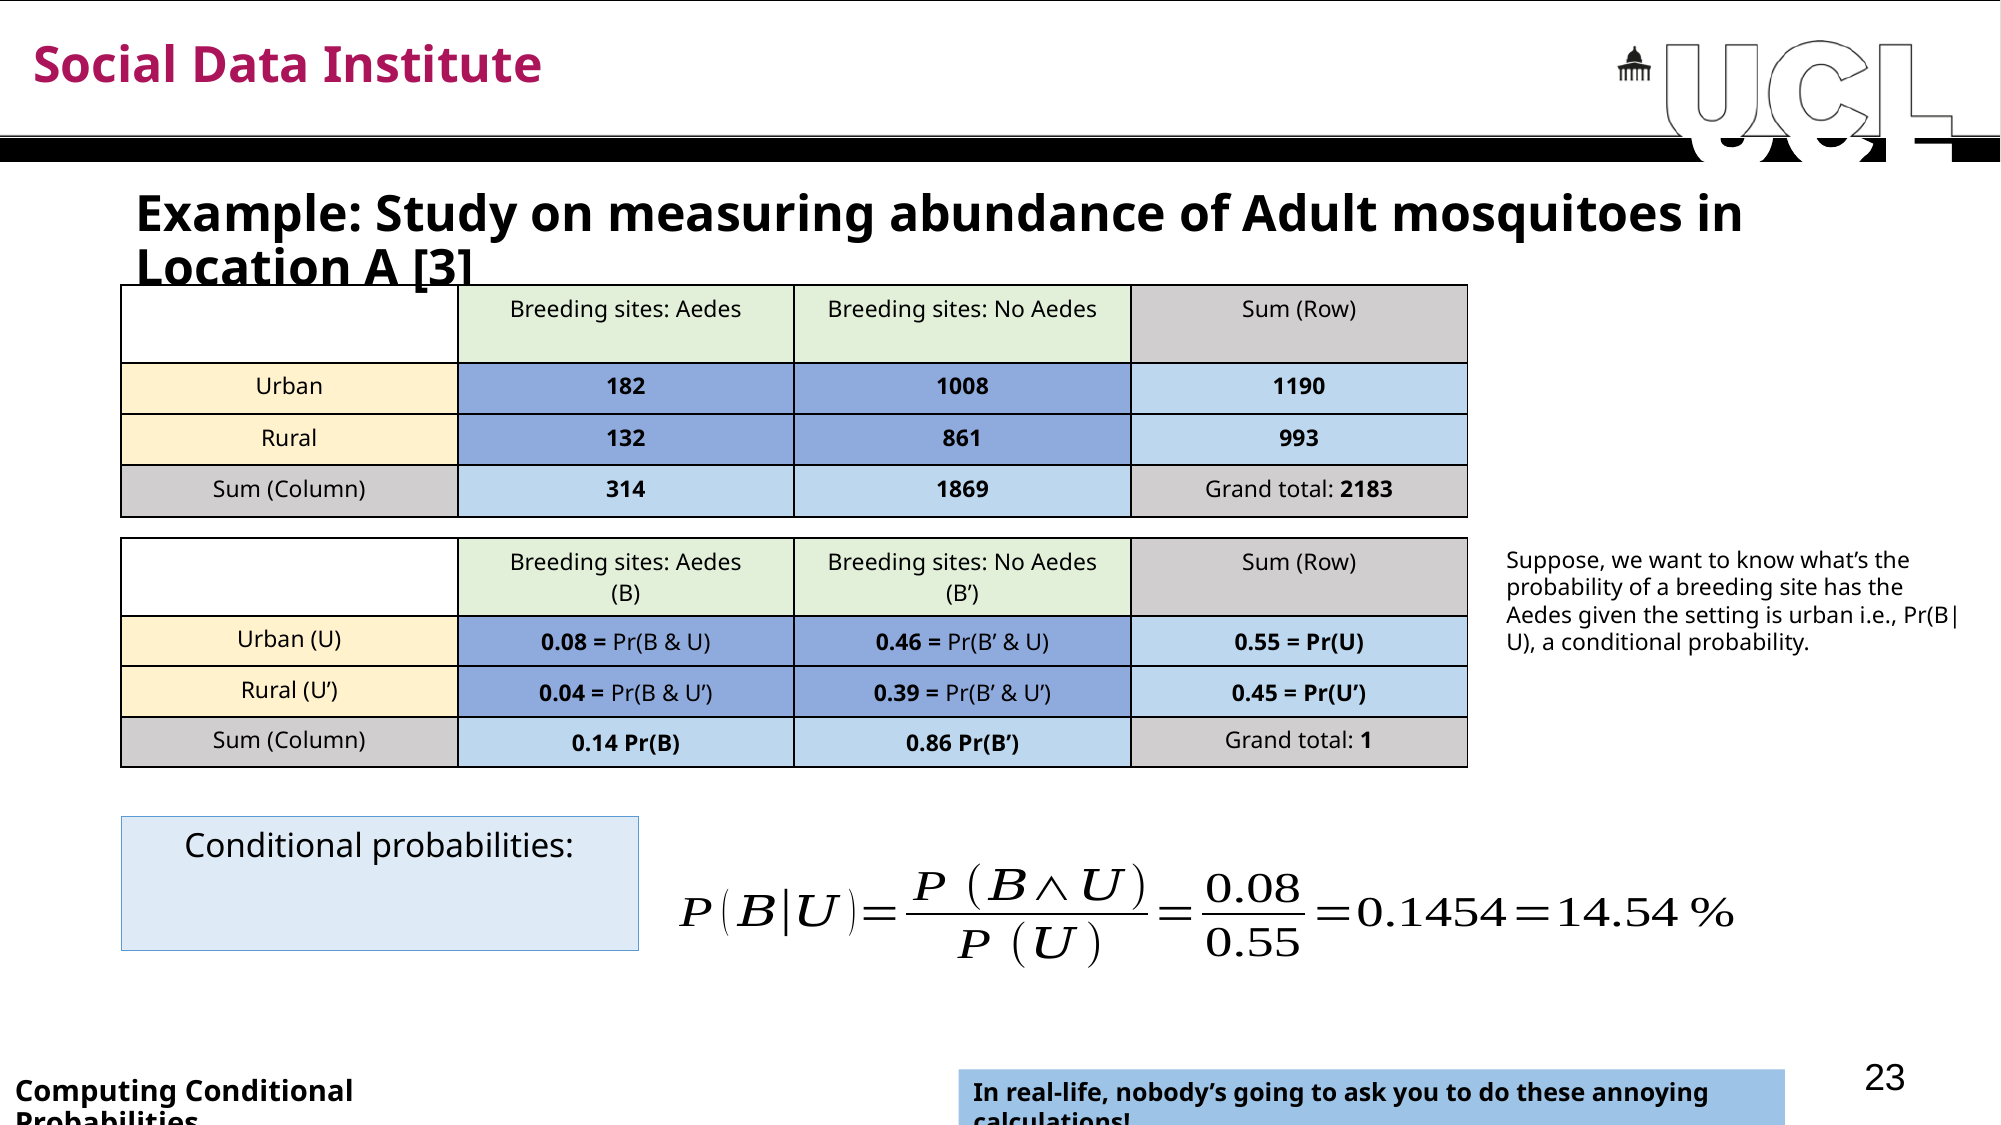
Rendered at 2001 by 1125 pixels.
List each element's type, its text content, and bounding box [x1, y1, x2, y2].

table_cell Grand total: 1 [1132, 718, 1467, 766]
table_cell 1190 [1132, 364, 1467, 413]
table_cell 1008 [795, 364, 1130, 413]
table_cell Urban (U) [122, 617, 457, 665]
text_box Computing Conditional Probabilities [0, 1069, 517, 1118]
table_cell 1869 [795, 466, 1130, 516]
table_cell 0.14 Pr(B) [459, 718, 793, 766]
table_header Breeding sites: Aedes (B) [459, 539, 793, 615]
picture [0, 1, 2000, 138]
table_header [122, 539, 457, 615]
table_header Breeding sites: No Aedes (B’) [795, 539, 1130, 615]
table_cell 0.86 Pr(B’) [795, 718, 1130, 766]
table_cell Rural [122, 415, 457, 464]
table_cell Grand total: 2183 [1132, 466, 1467, 516]
table_cell Sum (Column) [122, 718, 457, 766]
table_cell 993 [1132, 415, 1467, 464]
table_cell 0.46 = Pr(B’ & U) [795, 617, 1130, 665]
table_header Sum (Row) [1132, 539, 1467, 615]
table_cell Sum (Column) [122, 466, 457, 516]
table_header Breeding sites: Aedes [459, 286, 793, 362]
table_cell 132 [459, 415, 793, 464]
table_cell Urban [122, 364, 457, 413]
table_cell 0.55 = Pr(U) [1132, 617, 1467, 665]
table_cell 0.45 = Pr(U’) [1132, 667, 1467, 716]
table_cell 0.08 = Pr(B & U) [459, 617, 793, 665]
text_box In real-life, nobody’s going to ask you to do these annoying calculations! [958, 1069, 1785, 1125]
table_cell 182 [459, 364, 793, 413]
table_cell Rural (U’) [122, 667, 457, 716]
text_box Suppose, we want to know what’s the probability of a breeding site has the Aedes given the setting is urban i.e., Pr(B|U), a conditional probability. [1491, 538, 1981, 663]
table_cell 314 [459, 466, 793, 516]
table_header Breeding sites: No Aedes [795, 286, 1130, 362]
table_header [122, 286, 457, 362]
table_cell 0.39 = Pr(B’ & U’) [795, 667, 1130, 716]
table_cell 0.04 = Pr(B & U’) [459, 667, 793, 716]
table_cell 861 [795, 415, 1130, 464]
text_box Example: Study on measuring abundance of Adult mosquitoes in Location A [3] [121, 181, 1879, 257]
table_header Sum (Row) [1132, 286, 1467, 362]
text_box 23 [1849, 1045, 1939, 1070]
